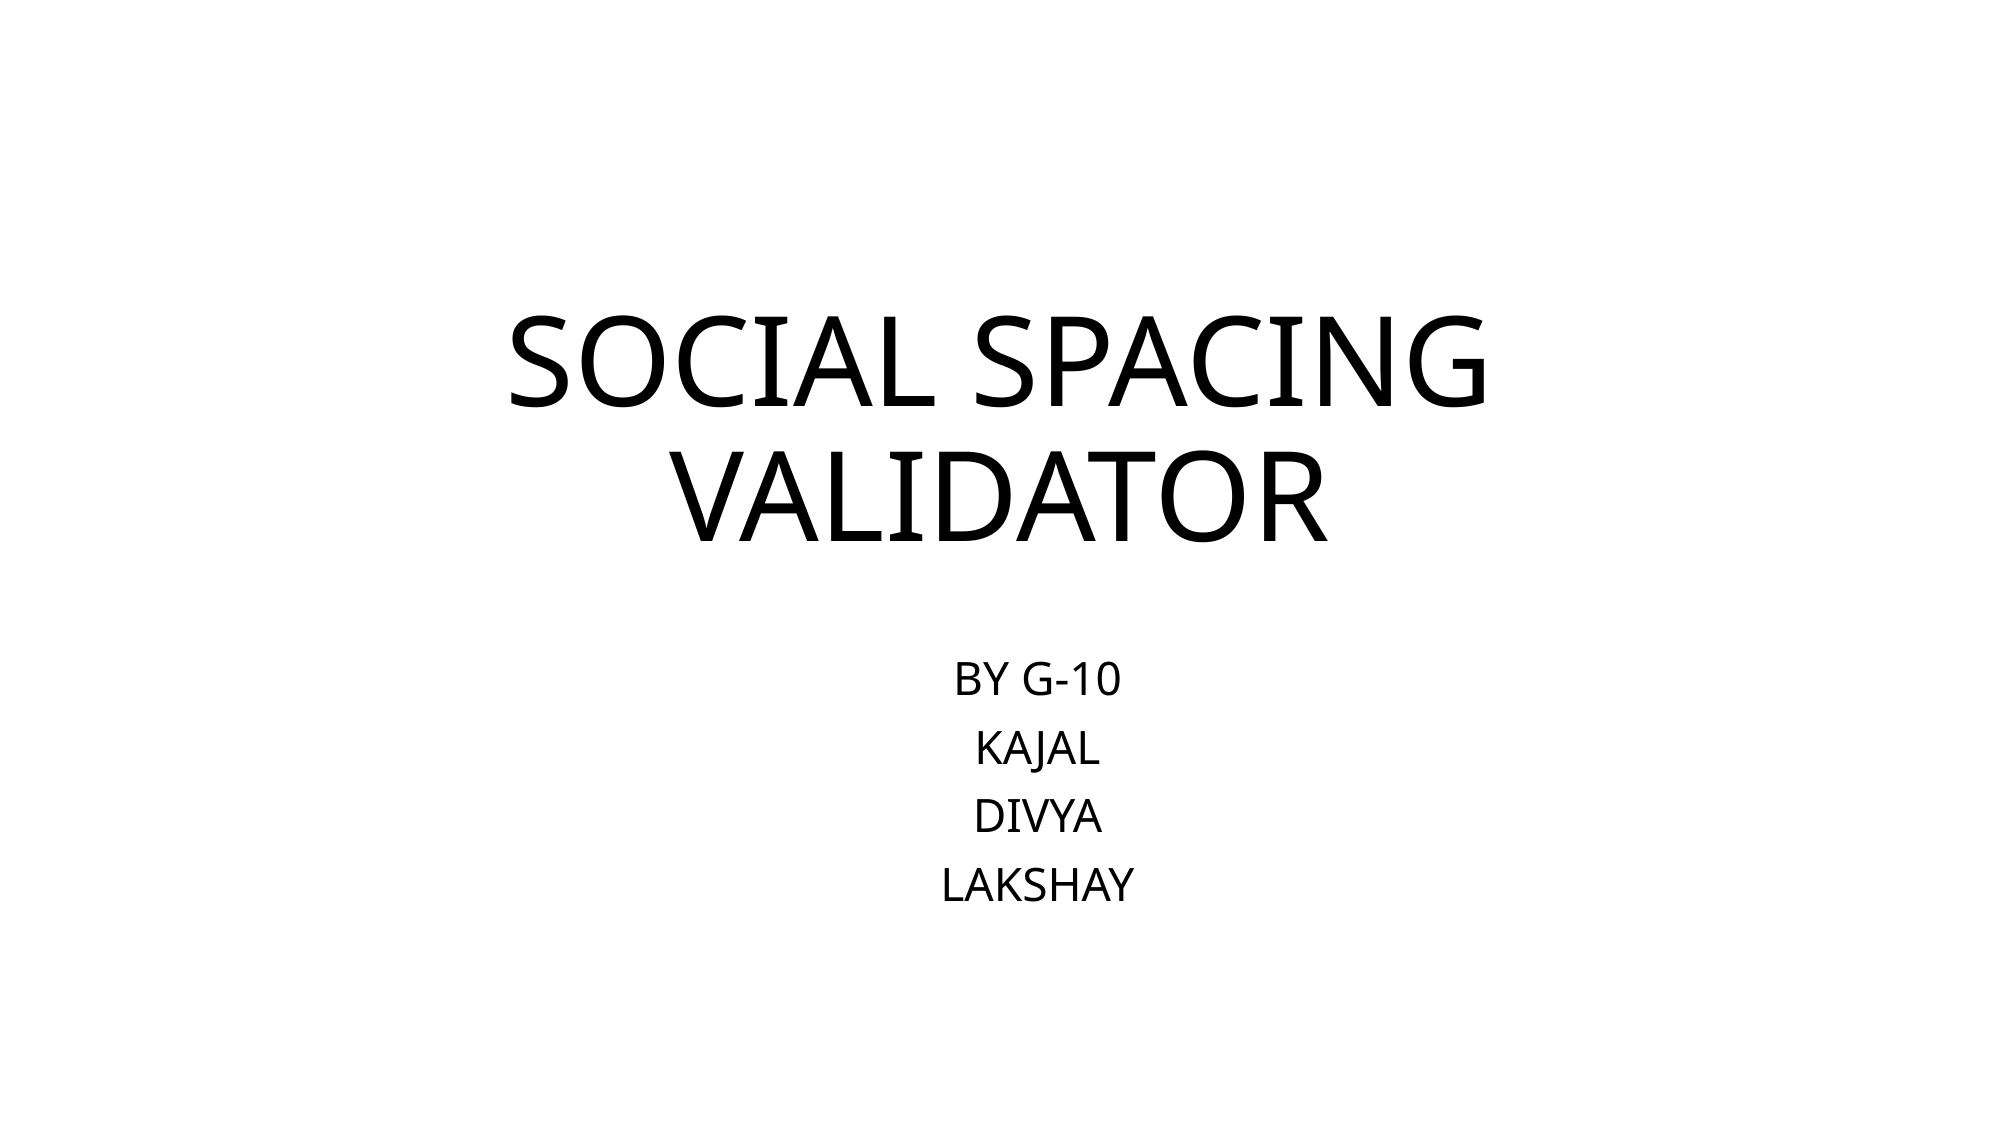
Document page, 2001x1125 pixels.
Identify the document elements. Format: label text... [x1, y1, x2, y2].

subtitle BY G-10 KAJAL DIVYA LAKSHAY [735, 648, 1340, 920]
title SOCIAL SPACING VALIDATOR [249, 184, 1750, 576]
